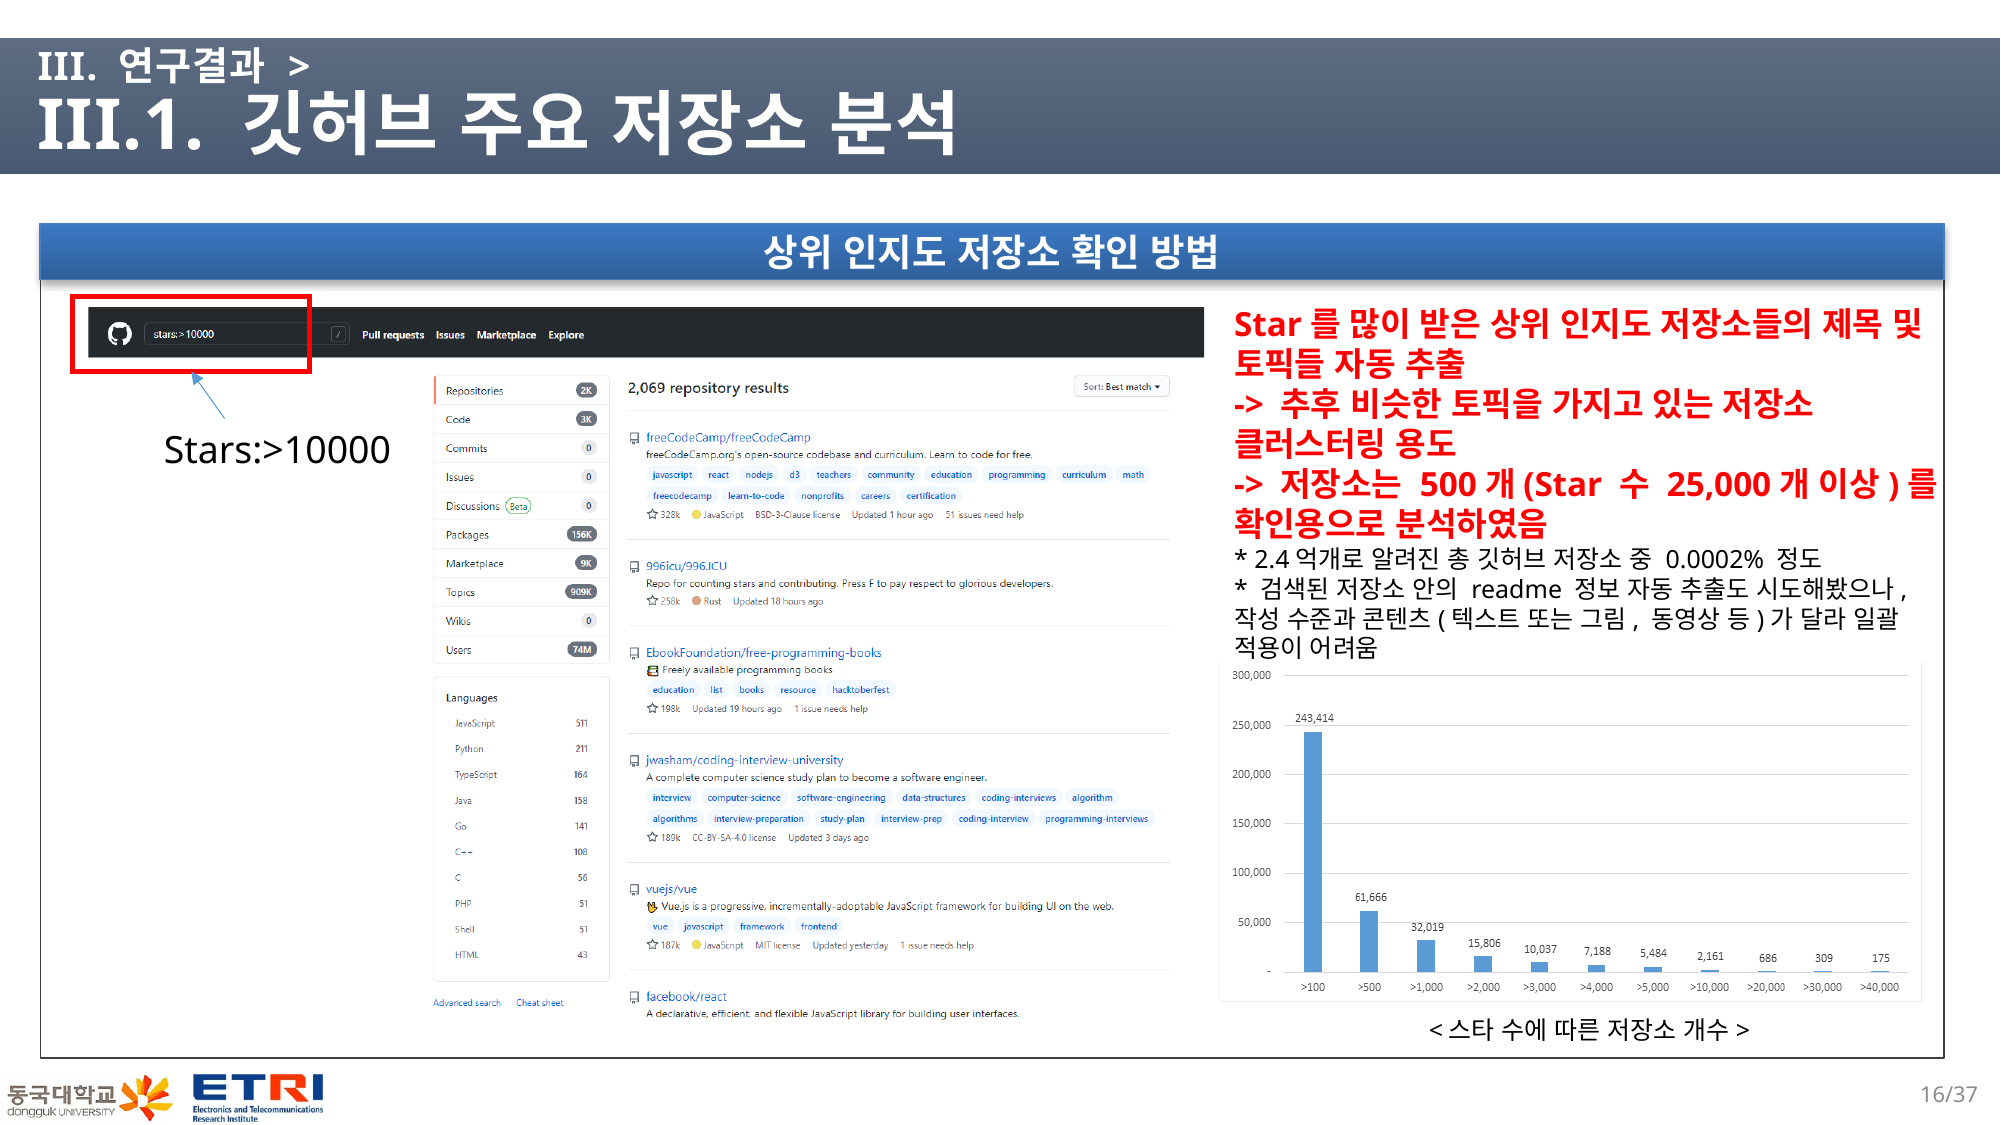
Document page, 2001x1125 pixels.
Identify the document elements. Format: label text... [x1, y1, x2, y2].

text_box Star를 많이 받은 상위 인지도 저장소들의 제목 및 토픽들 자동 추출 -> 추후 비슷한 토픽을 가지고 있는 저장소 클러스터링 용도 -> 저장소는 500개(Star 수 25,000개 이상)를 확인용으로 분석하였음 * 2.4억개로 알려진 총 깃허브 저장소 중 0.0002% 정도 * 검색된 저장소 안의 readme 정보 자동 추출도 시도해봤으나, 작성 수준과 콘텐츠(텍스트 또는 그림, 동영상 등)가 달라 일괄 적용이 어려움 [1219, 296, 1960, 671]
picture [1219, 662, 1922, 1002]
picture [193, 1074, 323, 1122]
text_box [40, 289, 1944, 1059]
title III. 연구결과 > III.1. 깃허브 주요 저장소 분석 [22, 38, 1863, 174]
text_box <스타 수에 따른 저장소 개수> [1413, 1007, 1766, 1052]
text_box 상위 인지도 저장소 확인 방법 [40, 223, 1944, 280]
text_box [72, 296, 1205, 1020]
picture [0, 1074, 173, 1122]
slide_number 15/37 [1543, 1058, 1994, 1118]
